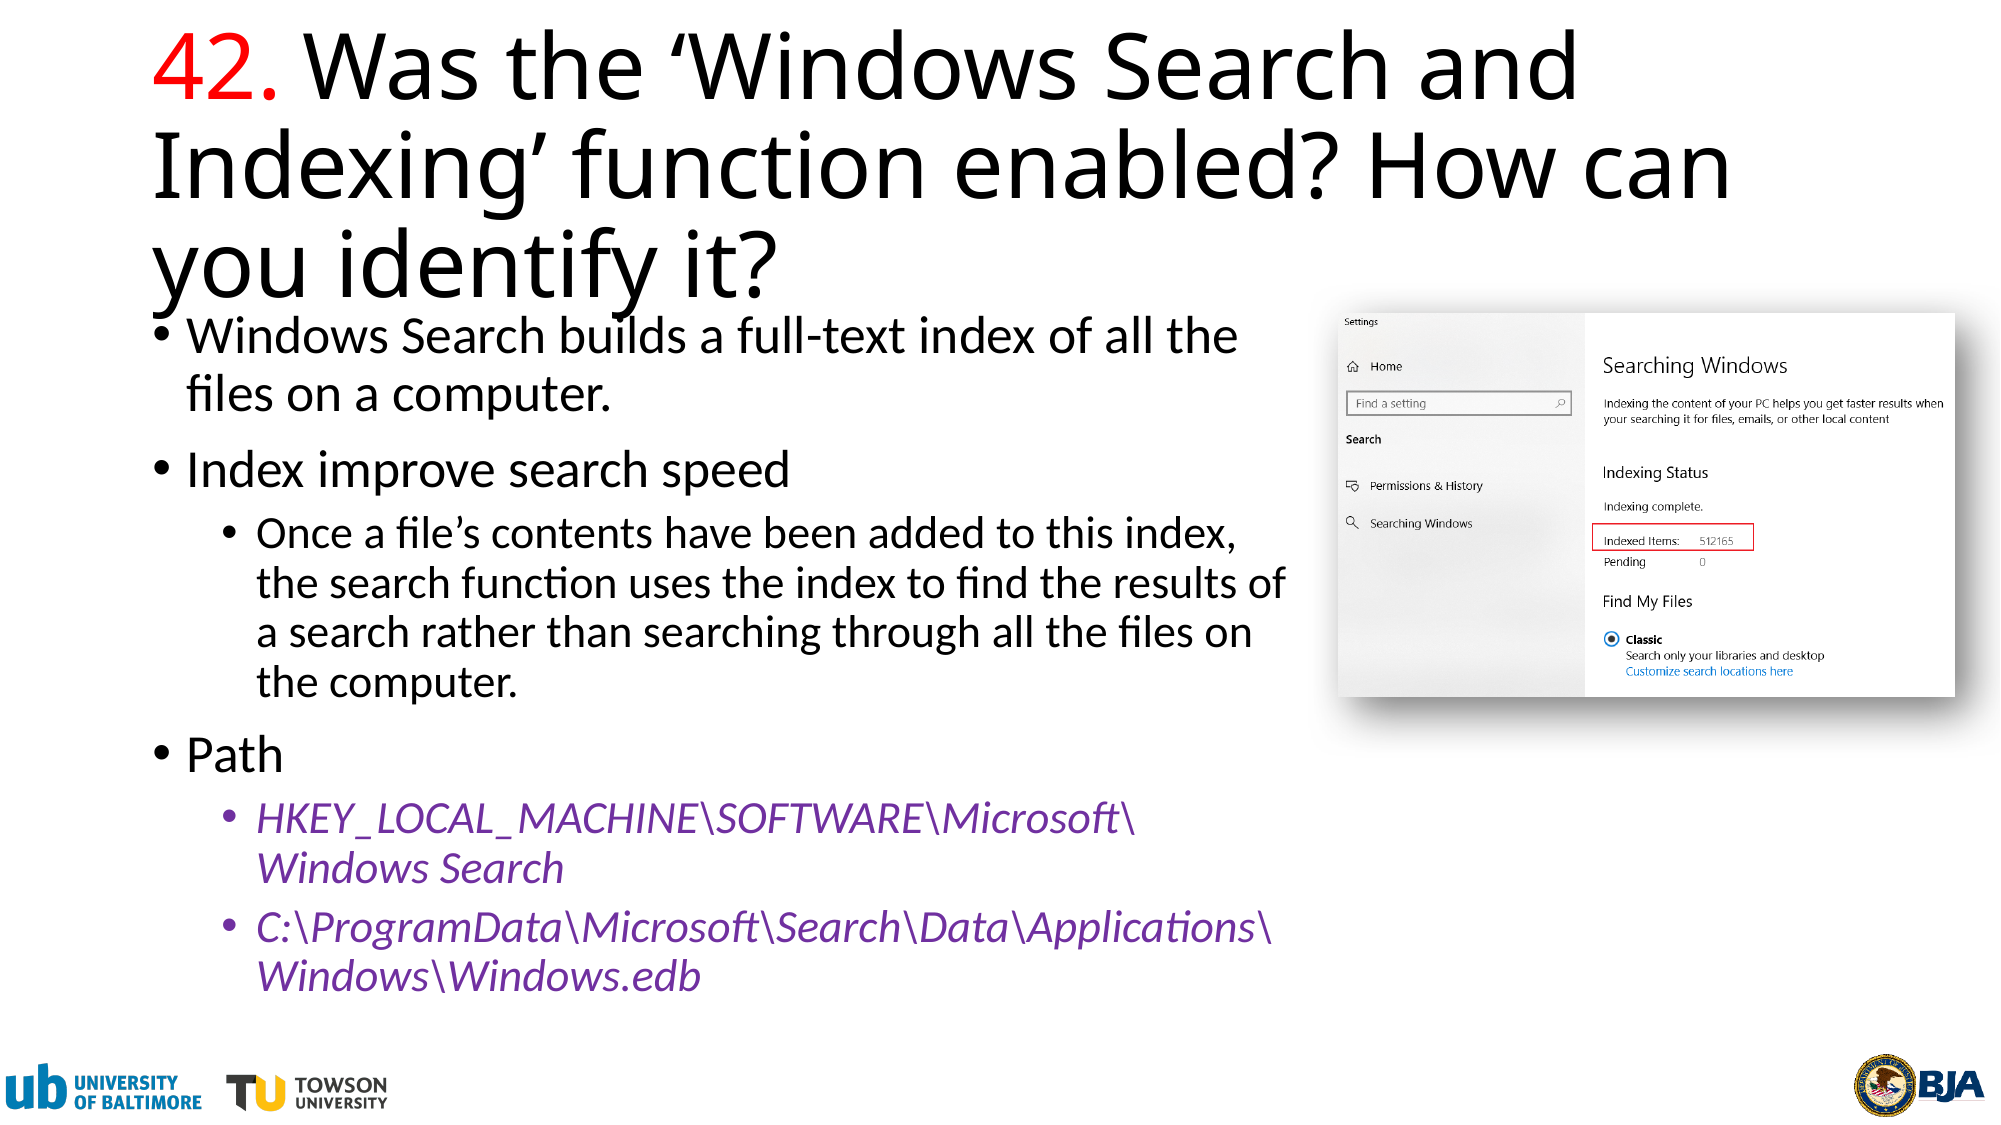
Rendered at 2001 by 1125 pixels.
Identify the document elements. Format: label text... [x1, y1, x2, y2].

title 42. Was the ‘Windows Search and Indexing’ function enabled? How can you identify it? [137, 59, 1863, 278]
list Windows Search builds a full-text index of all the files on a computer. Index improve search speed Once a file’s contents have been added to this index, the search function uses the index to find the results of a search rather than searching through all the files on the computer. Path HKEY_LOCAL_MACHINE\SOFTWARE\Microsoft\Windows Search C:\ProgramData\Microsoft\Search\Data\Applications\Windows\Windows.edb [137, 299, 1303, 1014]
picture [1854, 1054, 1986, 1117]
picture [0, 1031, 407, 1125]
picture [1338, 313, 1955, 698]
